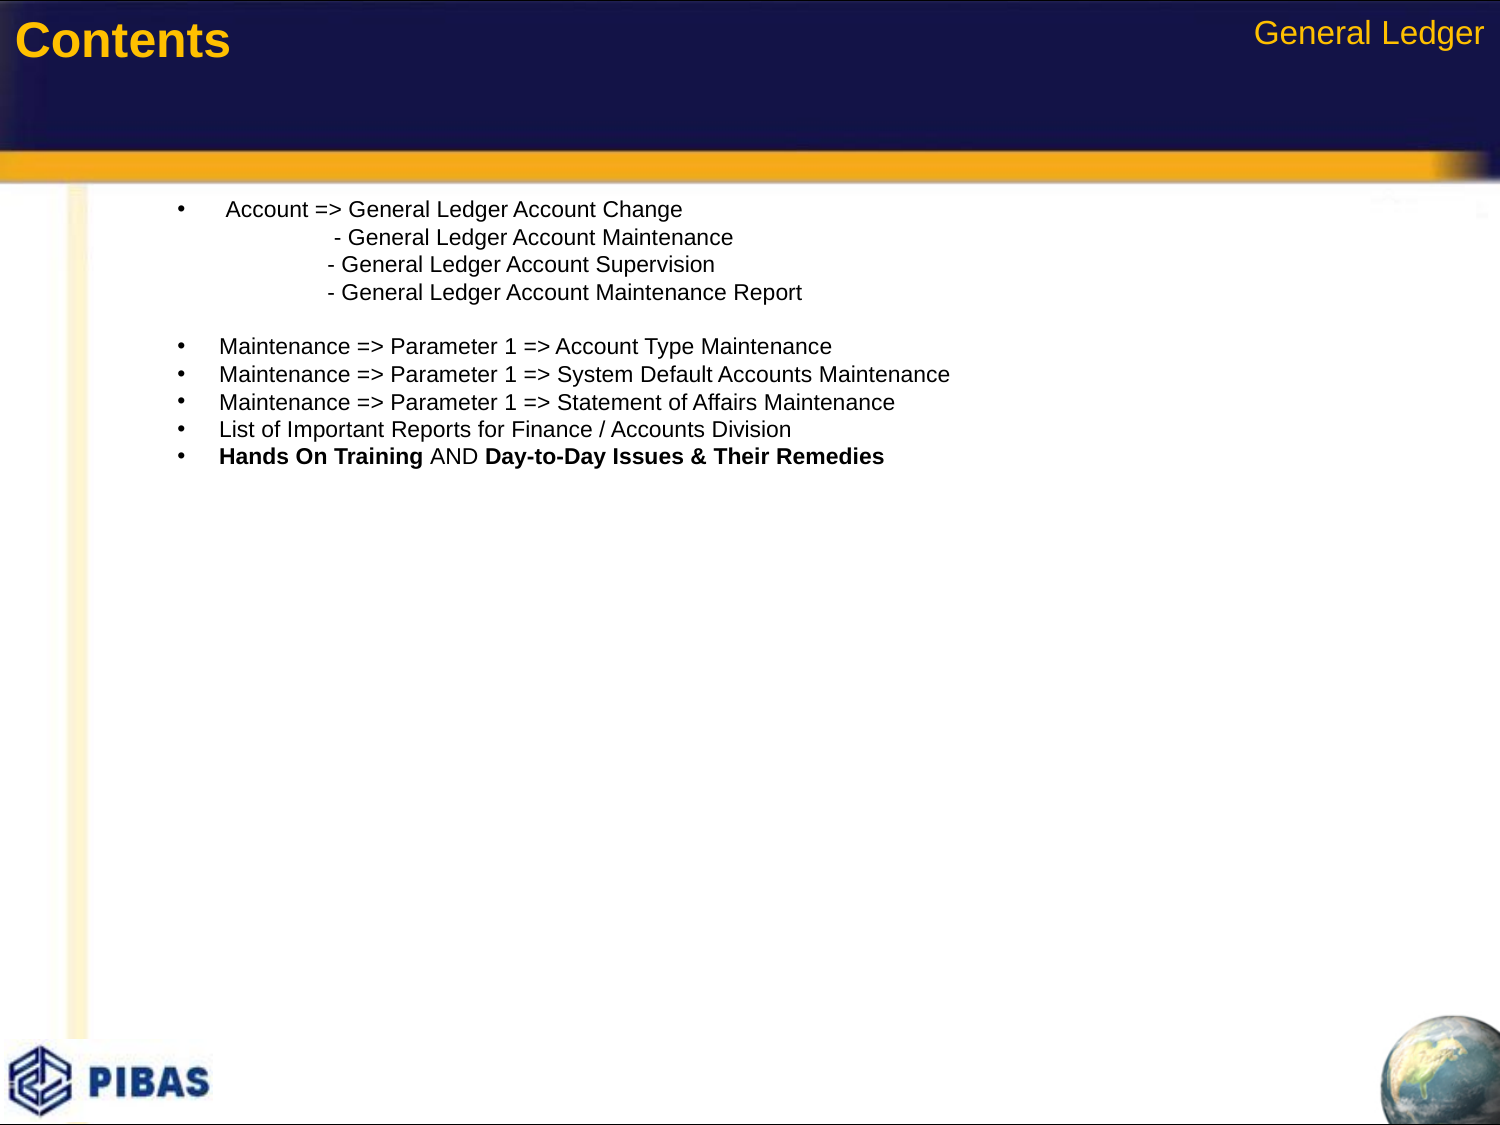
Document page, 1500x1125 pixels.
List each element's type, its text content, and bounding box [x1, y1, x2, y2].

picture [0, 1, 1500, 1124]
text_box Contents [0, 0, 725, 75]
text_box Account => General Ledger Account Change - General Ledger Account Maintenance - General Ledger Account Supervision - General Ledger Account Maintenance Report Maintenance => Parameter 1 => Account Type Maintenance Maintenance => Parameter 1 => System Default Accounts Maintenance Maintenance => Parameter 1 => Statement of Affairs Maintenance List of Important Reports for Finance / Accounts Division Hands On Training AND Day-to-Day Issues & Their Remedies [162, 187, 1338, 647]
text_box General Ledger [999, 0, 1500, 63]
